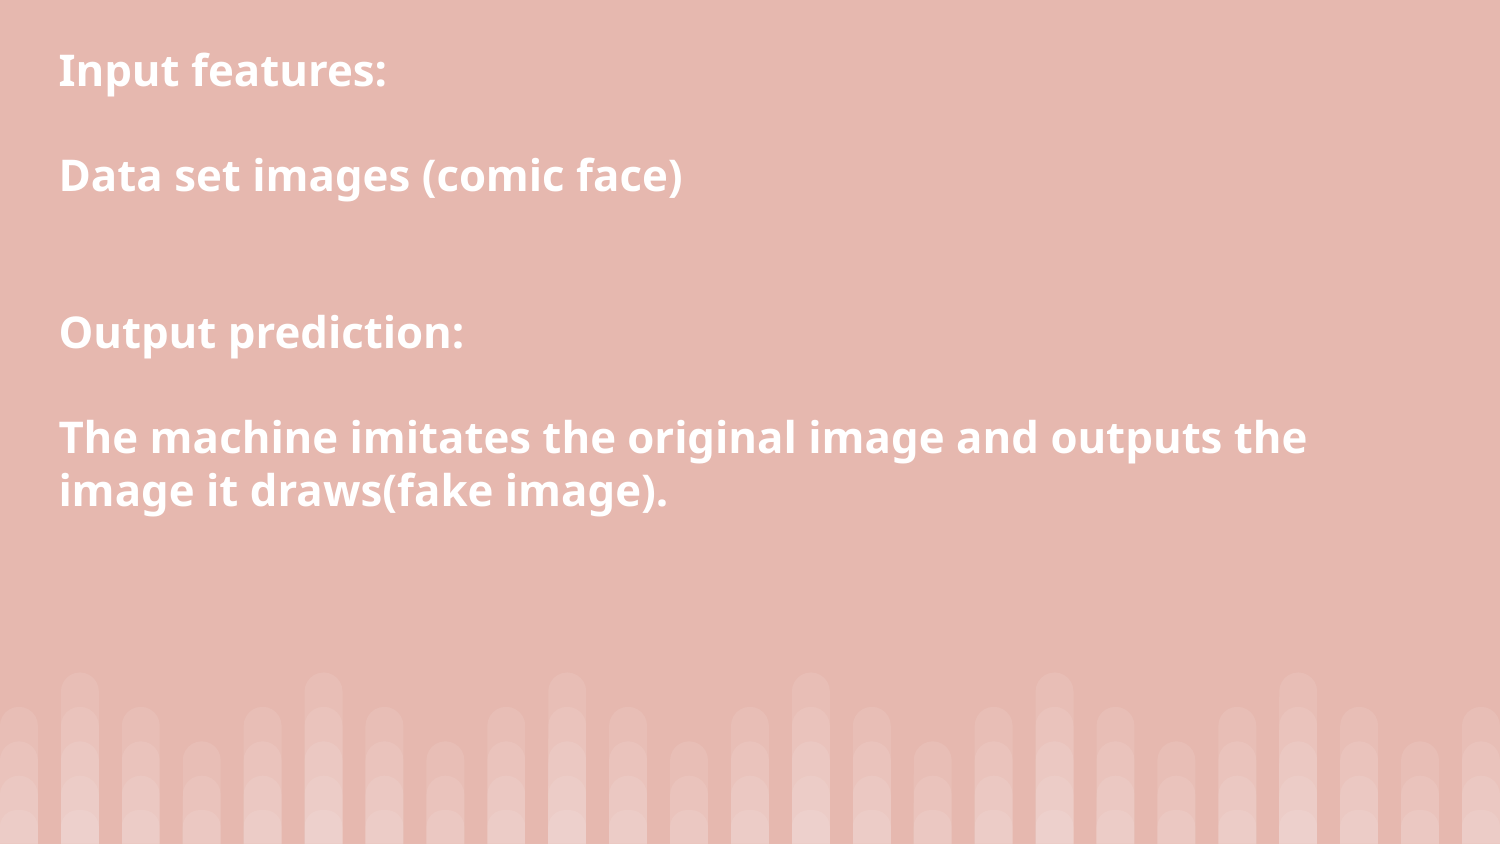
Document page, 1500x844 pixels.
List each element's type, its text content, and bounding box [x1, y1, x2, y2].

text_box Input features: Data set images (comic face) Output prediction: The machine imitates the original image and outputs the image it draws(fake image). [43, 27, 1425, 754]
